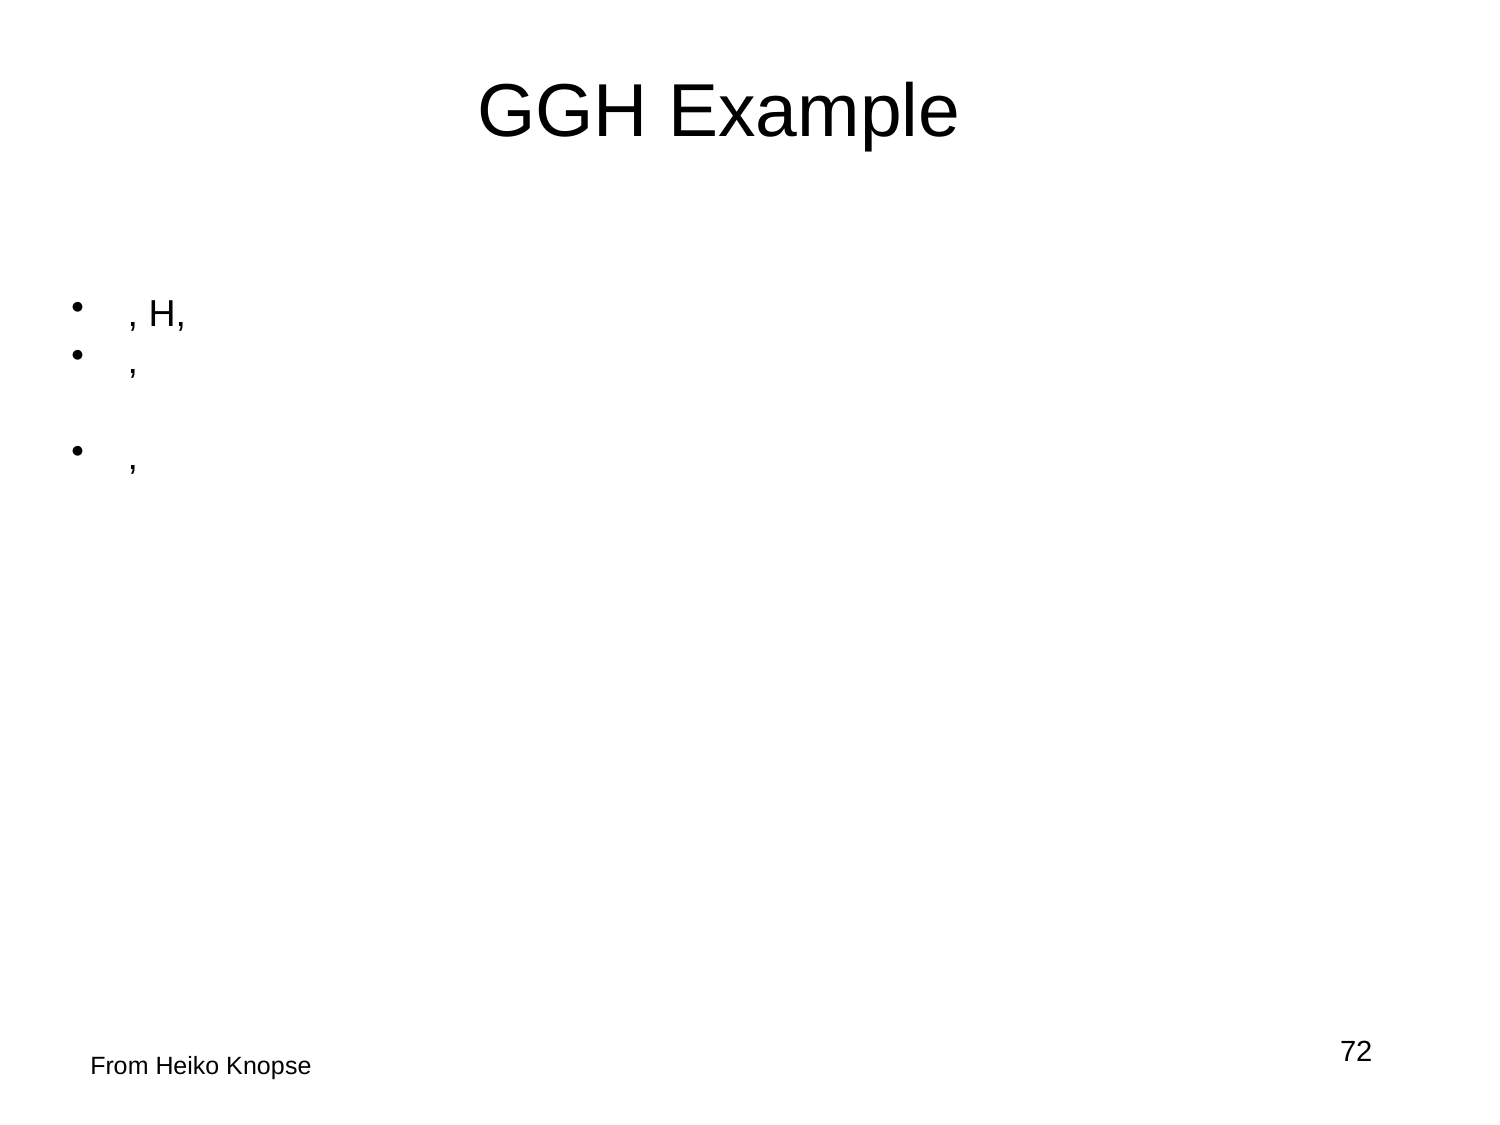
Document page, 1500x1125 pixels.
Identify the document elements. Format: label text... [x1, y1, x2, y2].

text_box From Heiko Knopse [75, 1042, 327, 1087]
title GGH Example [81, 24, 1357, 188]
slide_number 72 [1074, 1024, 1388, 1101]
